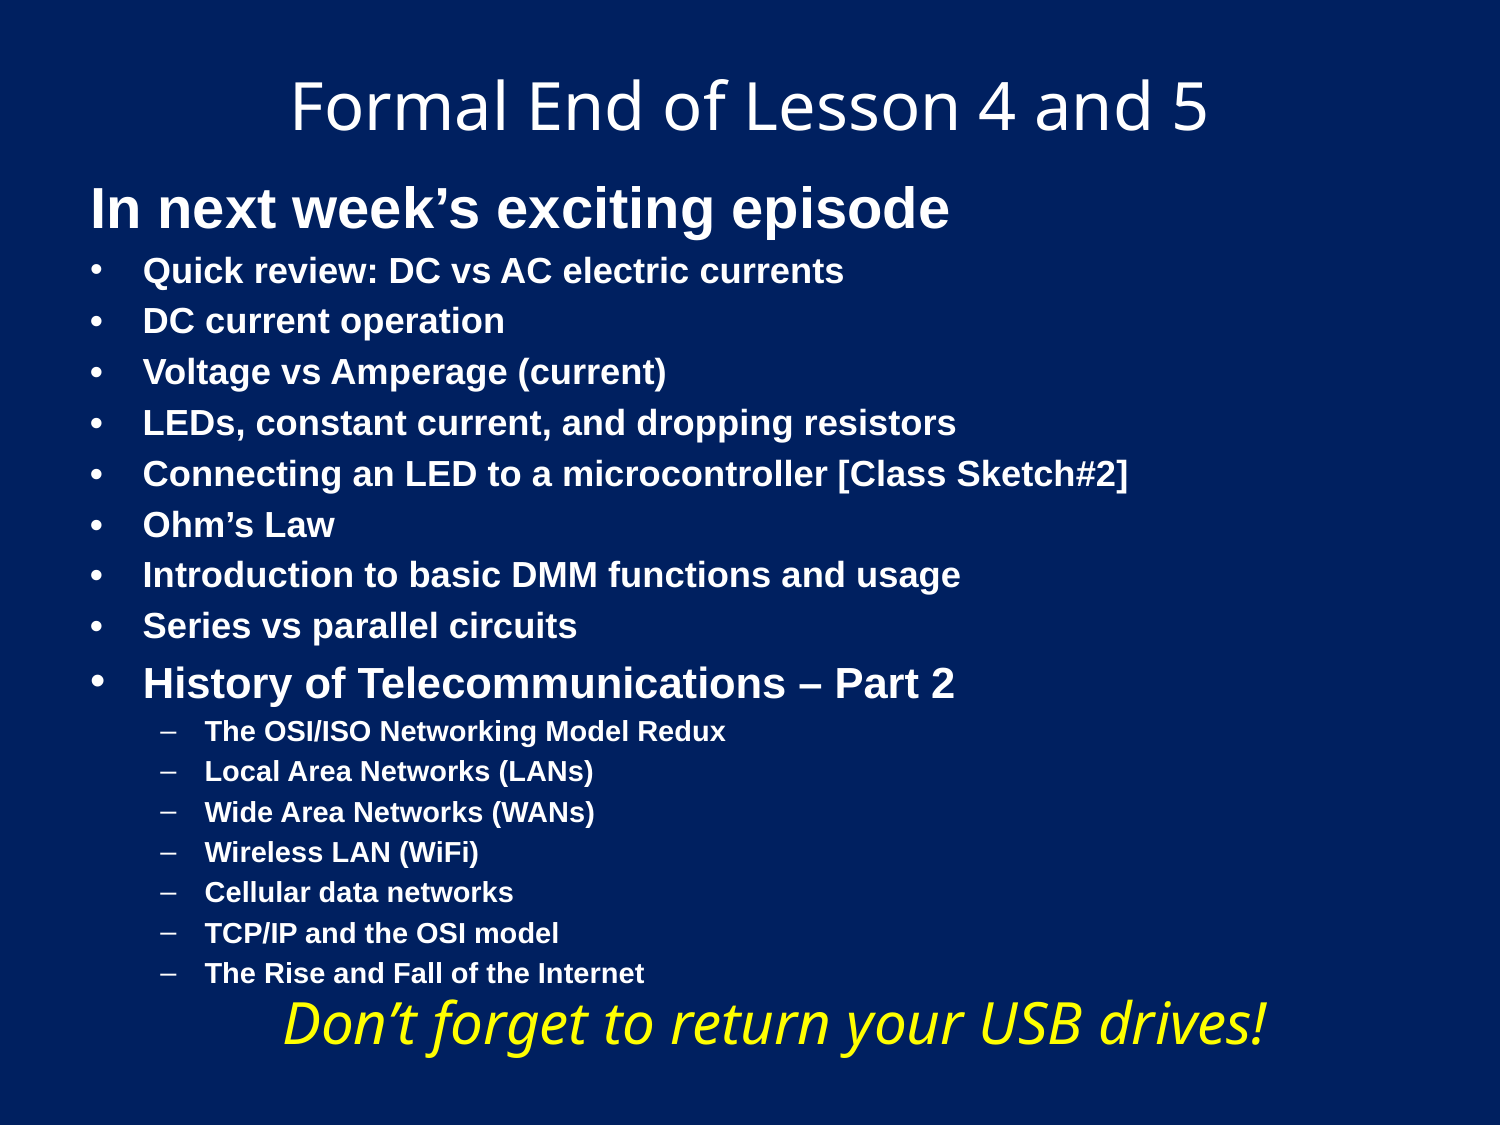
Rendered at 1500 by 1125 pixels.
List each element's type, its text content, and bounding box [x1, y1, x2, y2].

text_box Don’t forget to return your USB drives! [99, 962, 1450, 1080]
title Formal End of Lesson 4 and 5 [75, 45, 1425, 162]
list In next week’s exciting episode Quick review: DC vs AC electric currents • DC current operation • Voltage vs Amperage (current) • LEDs, constant current, and dropping resistors • Connecting an LED to a microcontroller [Class Sketch#2] • Ohm’s Law • Introduction to basic DMM functions and usage • Series vs parallel circuits History of Telecommunications – Part 2 The OSI/ISO Networking Model Redux Local Area Networks (LANs) Wide Area Networks (WANs) Wireless LAN (WiFi) Cellular data networks TCP/IP and the OSI model The Rise and Fall of the Internet [75, 162, 1425, 1000]
